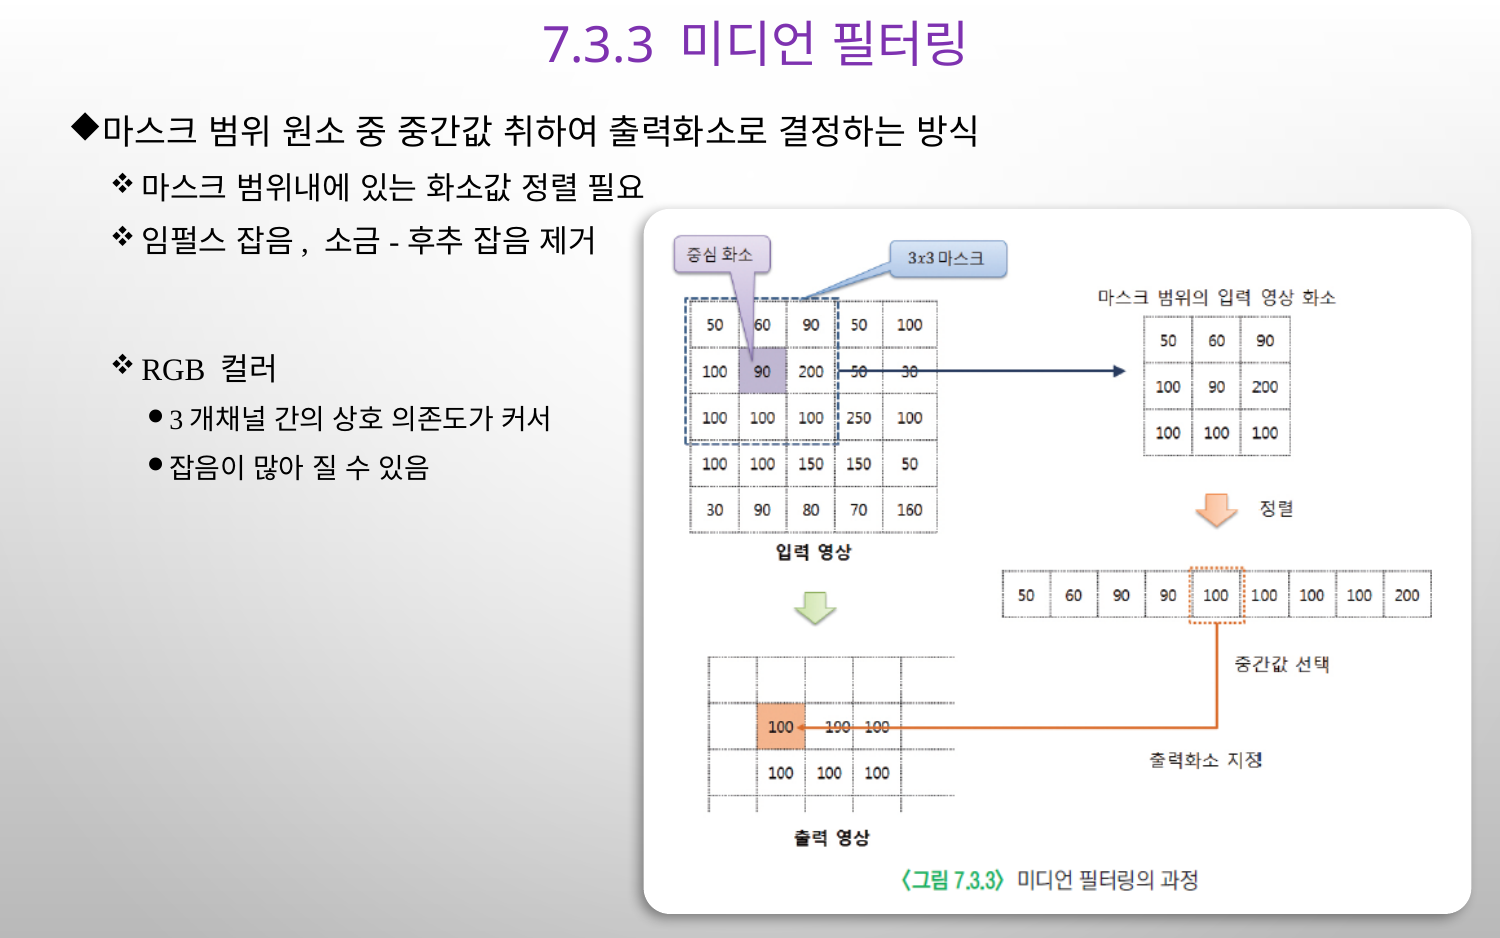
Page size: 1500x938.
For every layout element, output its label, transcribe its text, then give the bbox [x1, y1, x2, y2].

picture [0, 0, 1500, 938]
title 7.3.3 미디언 필터링 [53, 3, 1459, 89]
list 마스크 범위 원소 중 중간값 취하여 출력화소로 결정하는 방식 마스크 범위내에 있는 화소값 정렬 필요 임펄스 잡음, 소금-후추 잡음 제거 RGB 컬러 3개채널 간의 상호 의존도가 커서 잡음이 많아 질 수 있음 [53, 94, 1459, 918]
